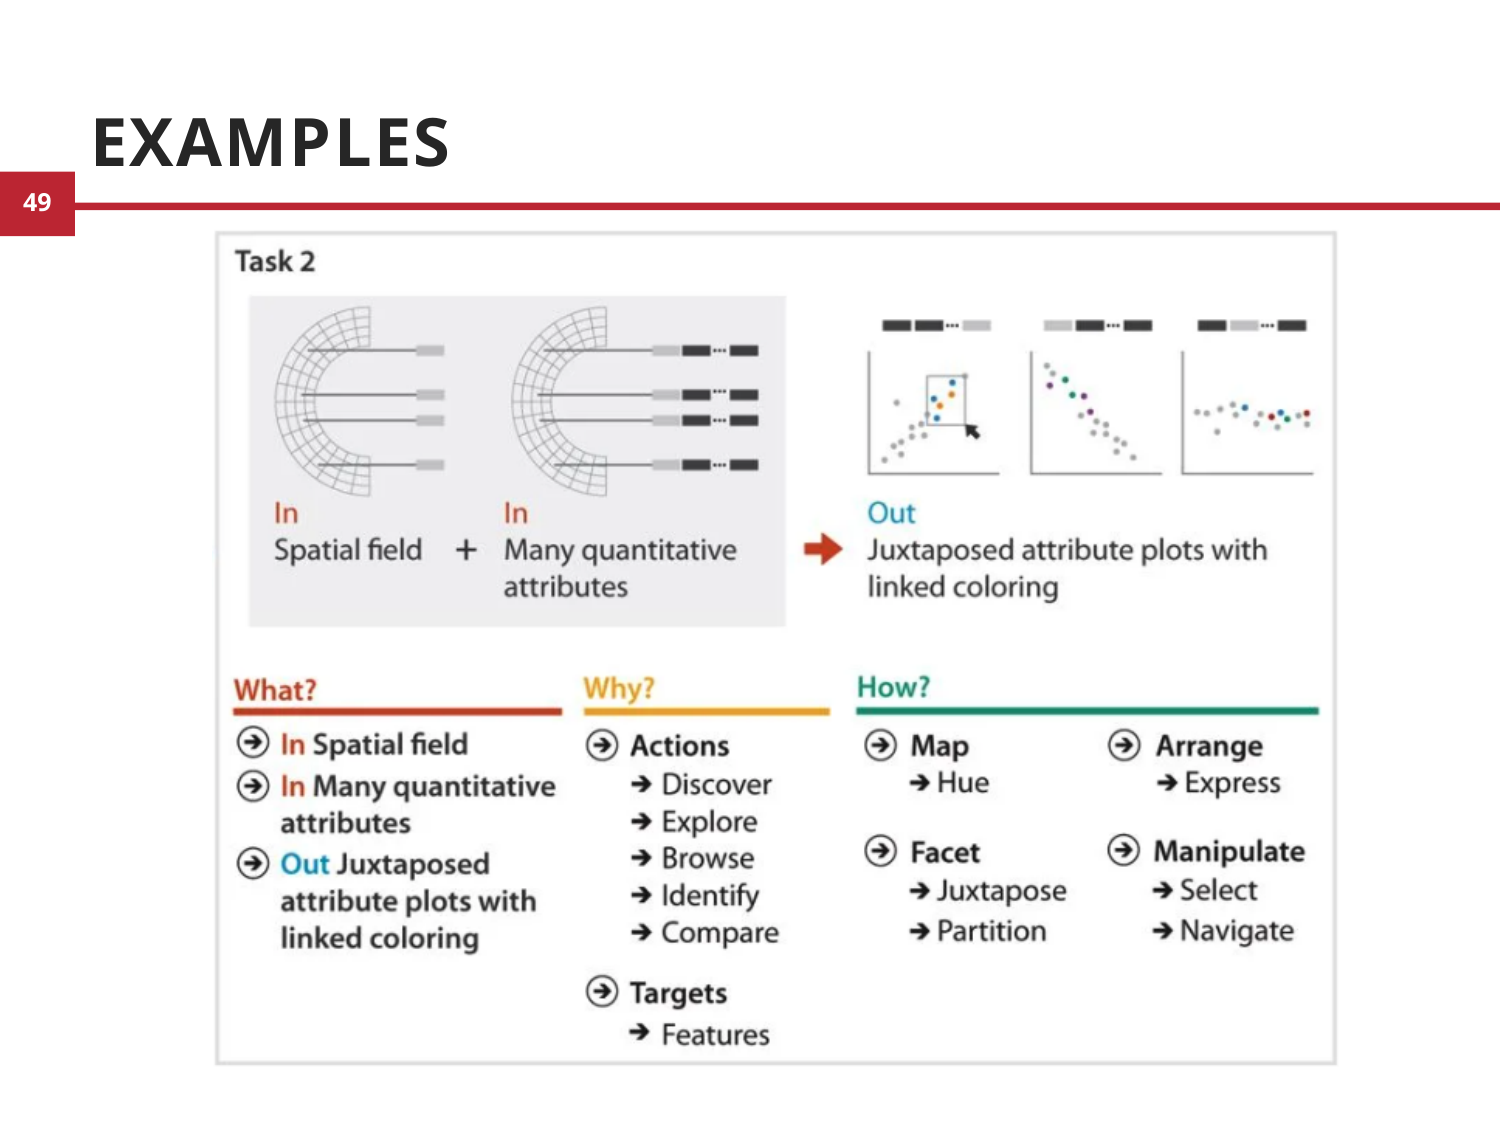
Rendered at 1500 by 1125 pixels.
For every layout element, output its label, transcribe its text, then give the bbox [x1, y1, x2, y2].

picture [211, 225, 1346, 1071]
title Examples [75, 56, 1425, 188]
